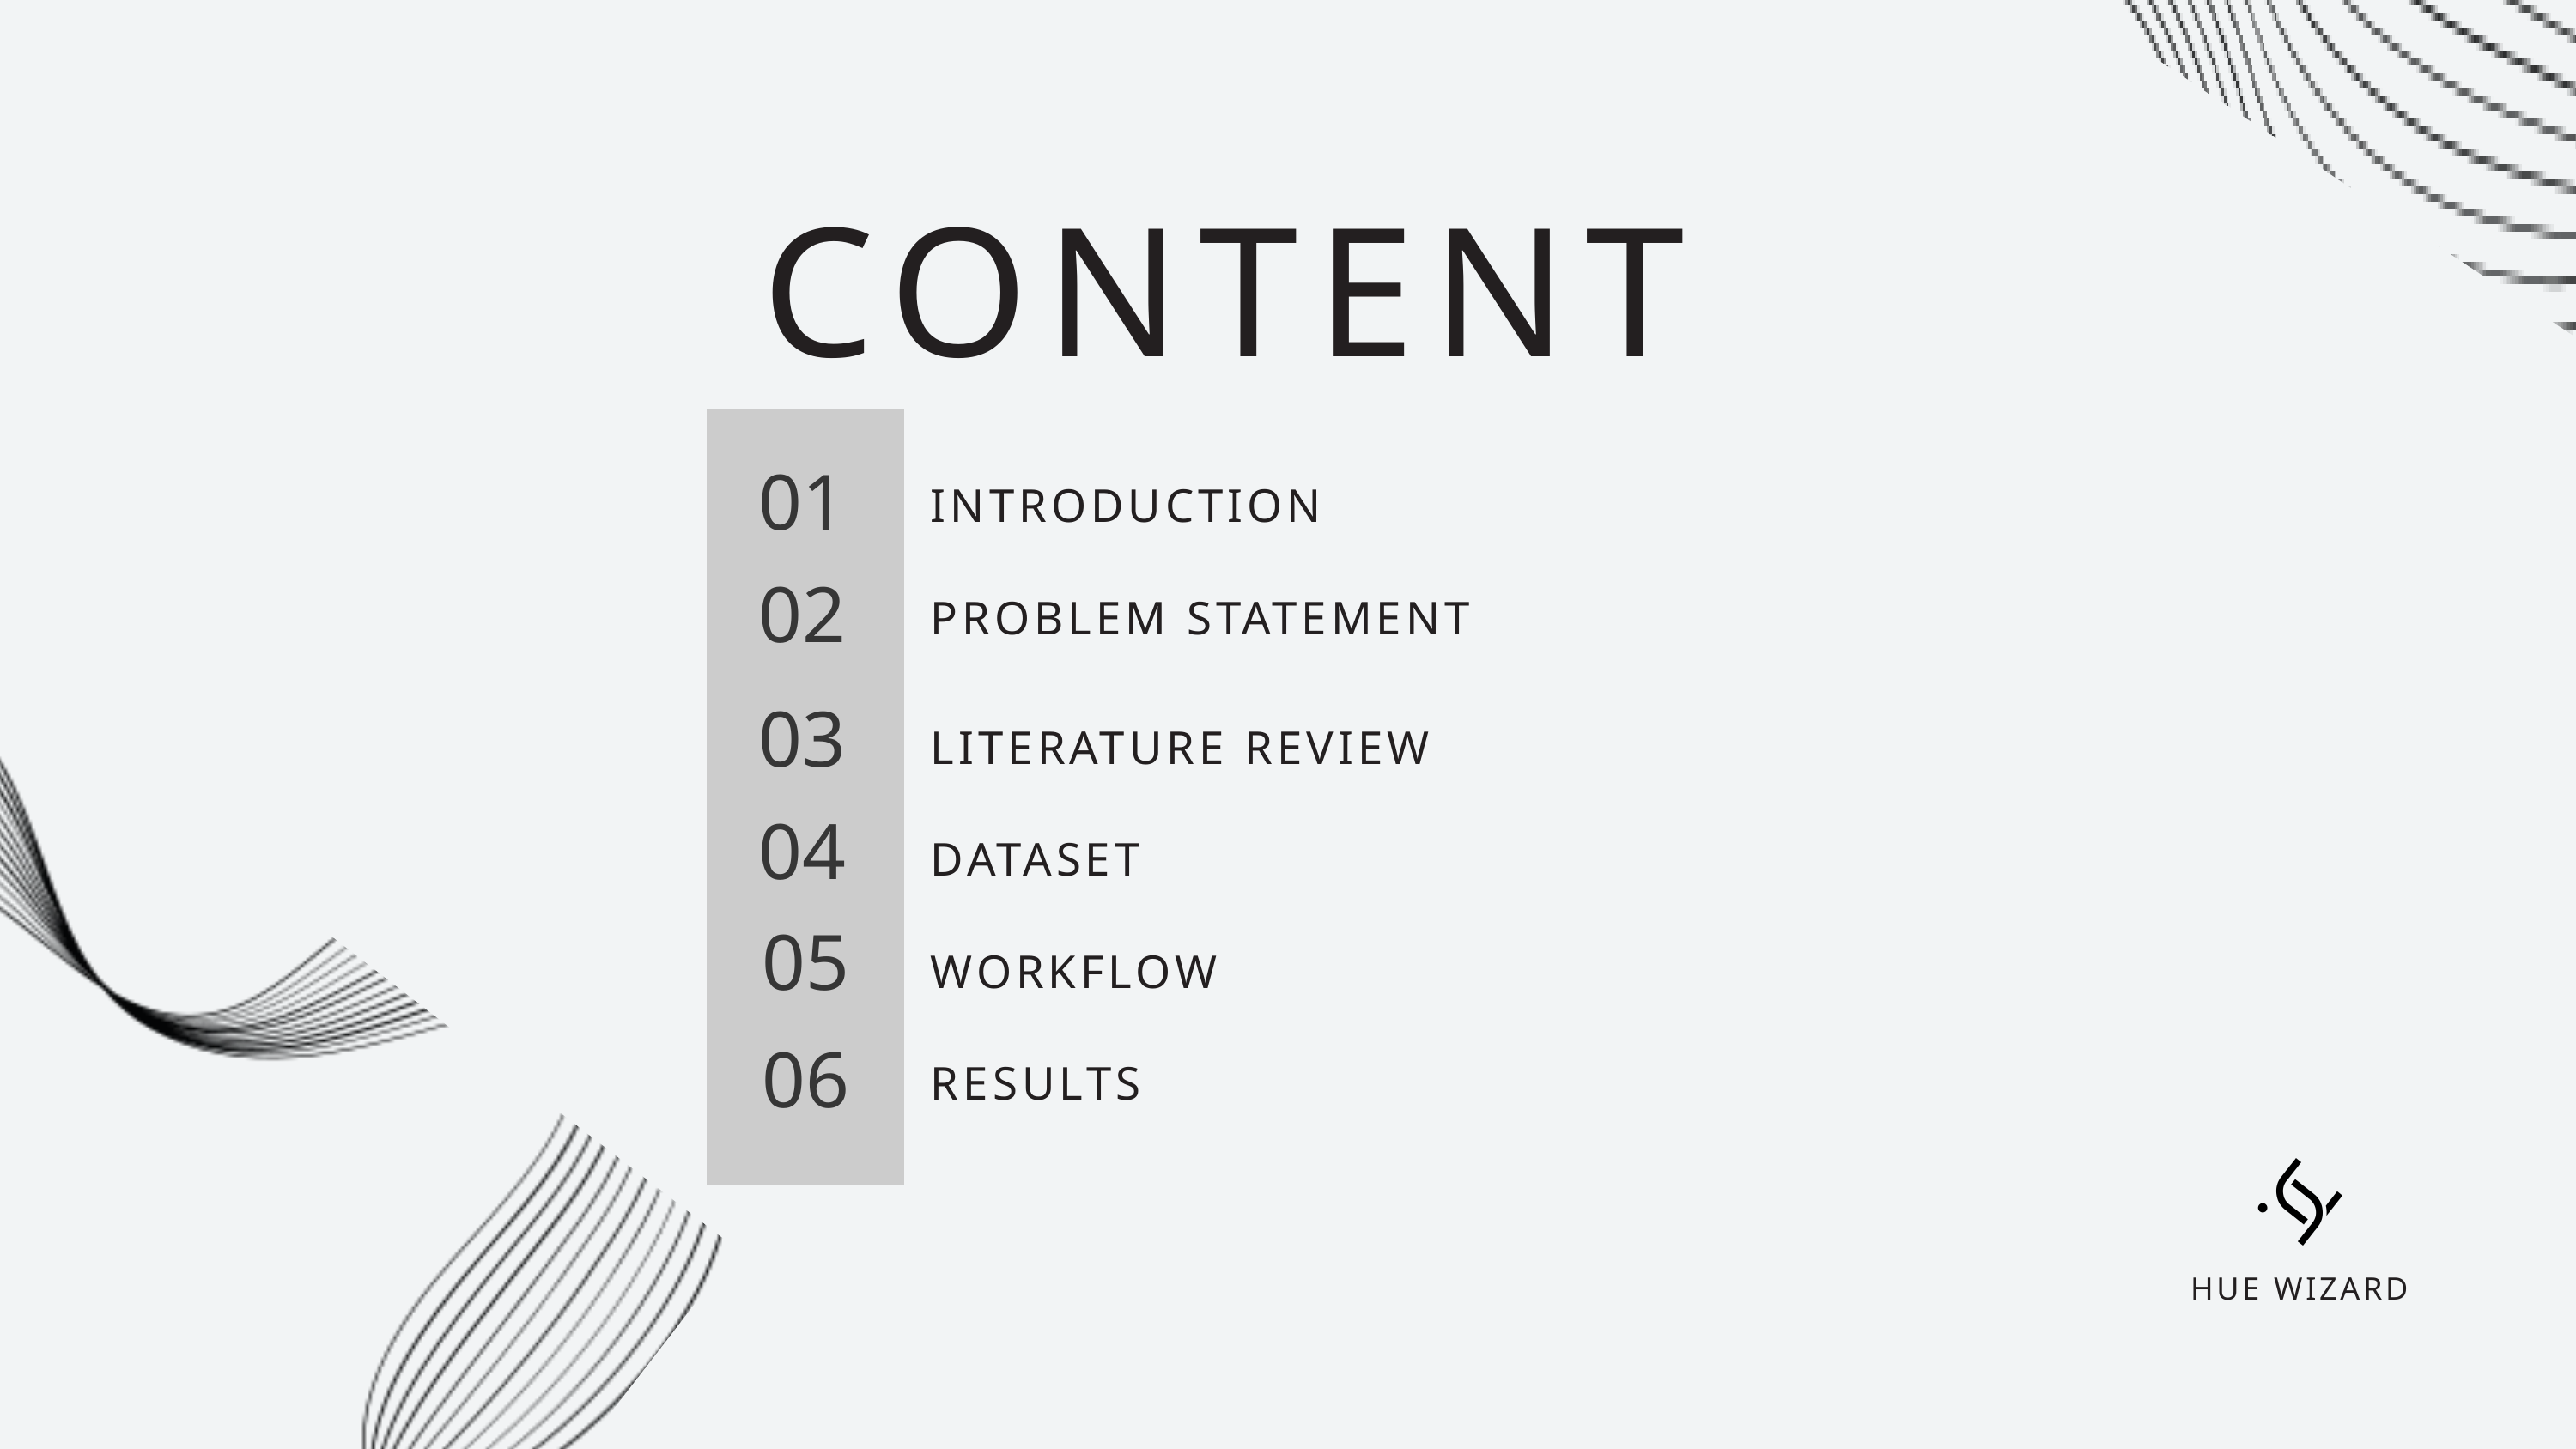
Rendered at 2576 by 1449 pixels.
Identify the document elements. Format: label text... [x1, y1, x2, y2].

text_box LITERATURE REVIEW [930, 711, 1747, 773]
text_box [707, 408, 905, 1185]
text_box RESULTS [930, 1046, 1747, 1110]
text_box HUE WIZARD [2168, 1264, 2432, 1307]
text_box PROBLEM STATEMENT [930, 581, 1787, 644]
text_box DATASET [930, 822, 1787, 885]
text_box [2257, 1158, 2342, 1246]
text_box WORKFLOW [930, 935, 1787, 998]
text_box INTRODUCTION [930, 469, 1747, 532]
text_box [2068, 0, 2576, 338]
text_box [0, 680, 738, 1449]
text_box CONTENT [702, 146, 1747, 393]
